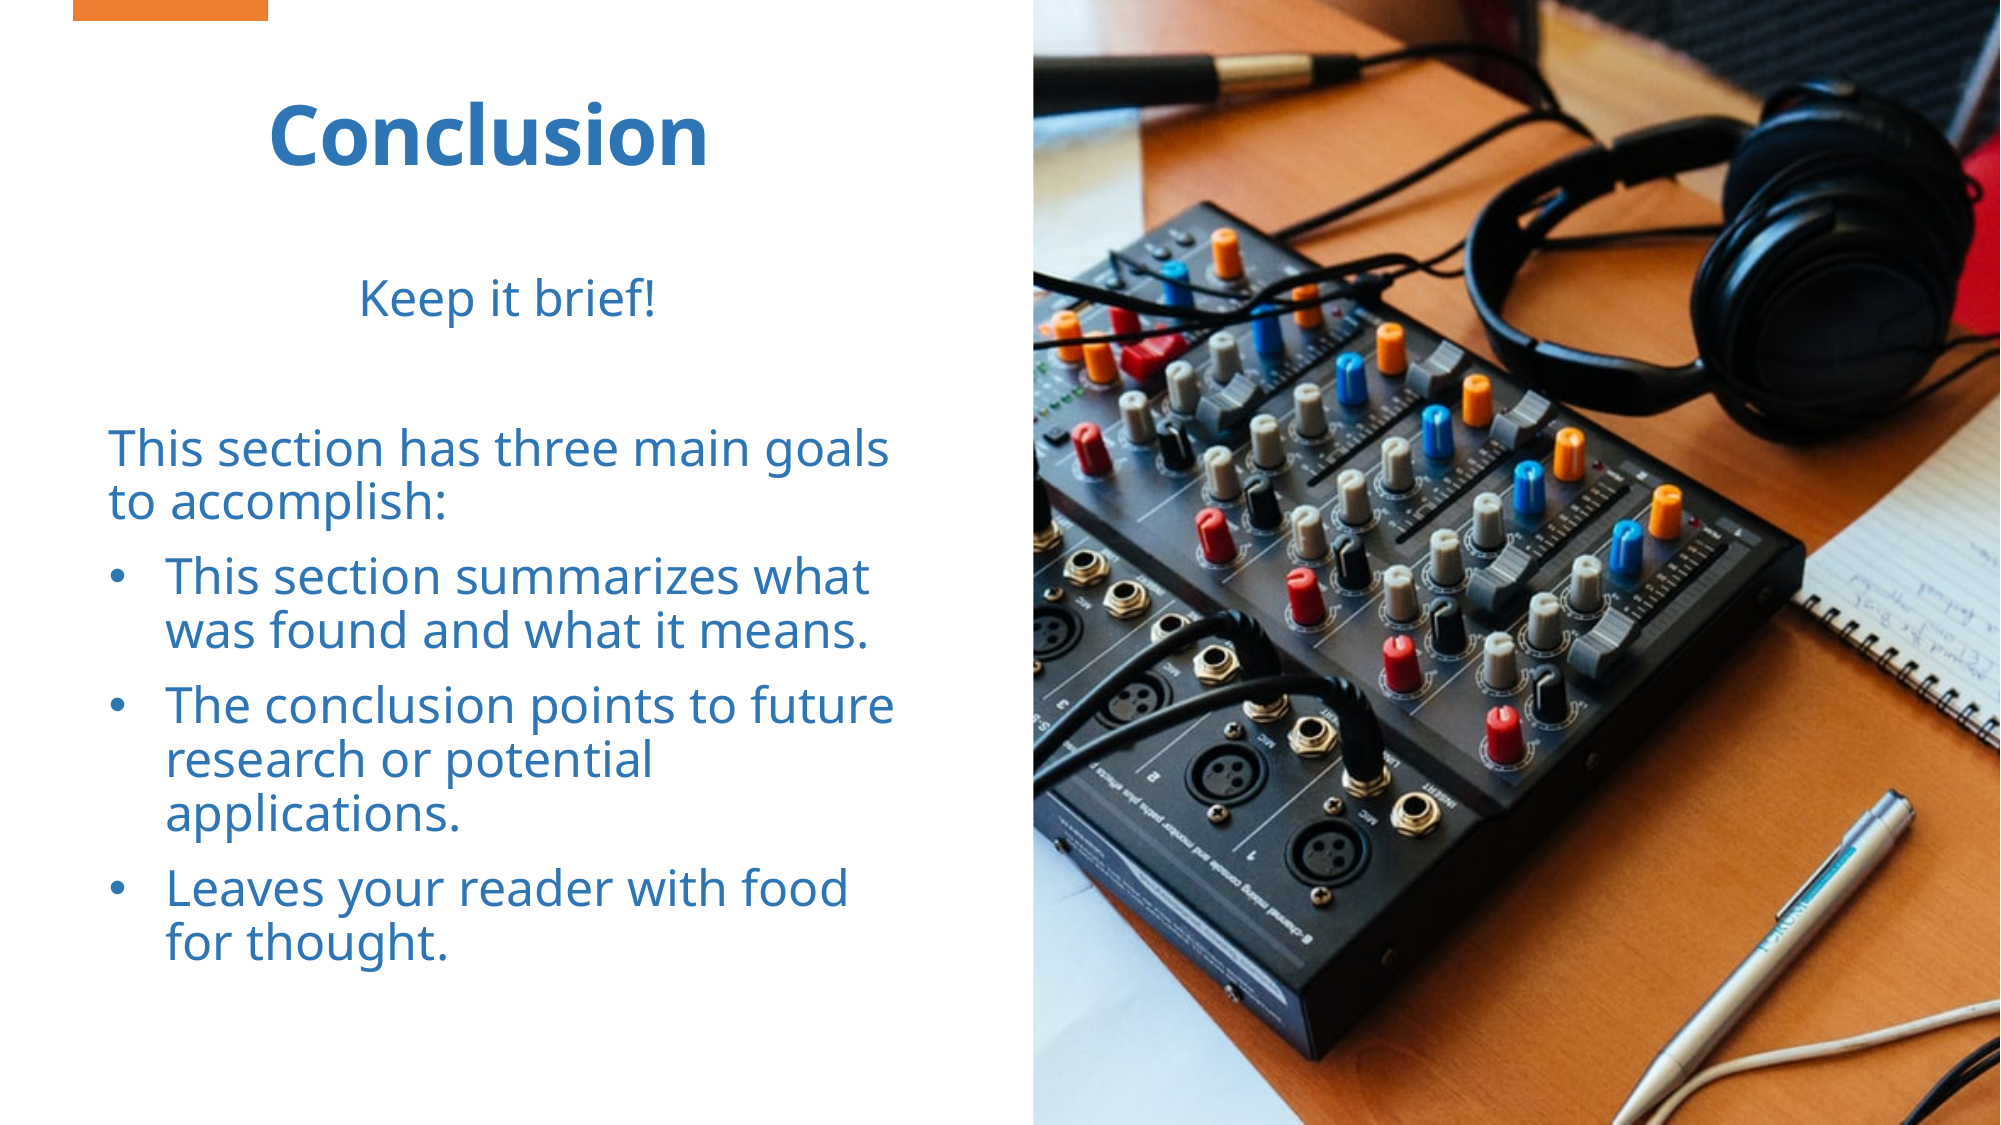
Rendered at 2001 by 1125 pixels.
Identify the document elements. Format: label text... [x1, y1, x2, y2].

picture [1033, 0, 2000, 1125]
list Keep it brief! This section has three main goals to accomplish: This section summarizes what was found and what it means. The conclusion points to future research or potential applications. Leaves your reader with food for thought. [93, 265, 922, 321]
title Conclusion [252, 85, 763, 192]
